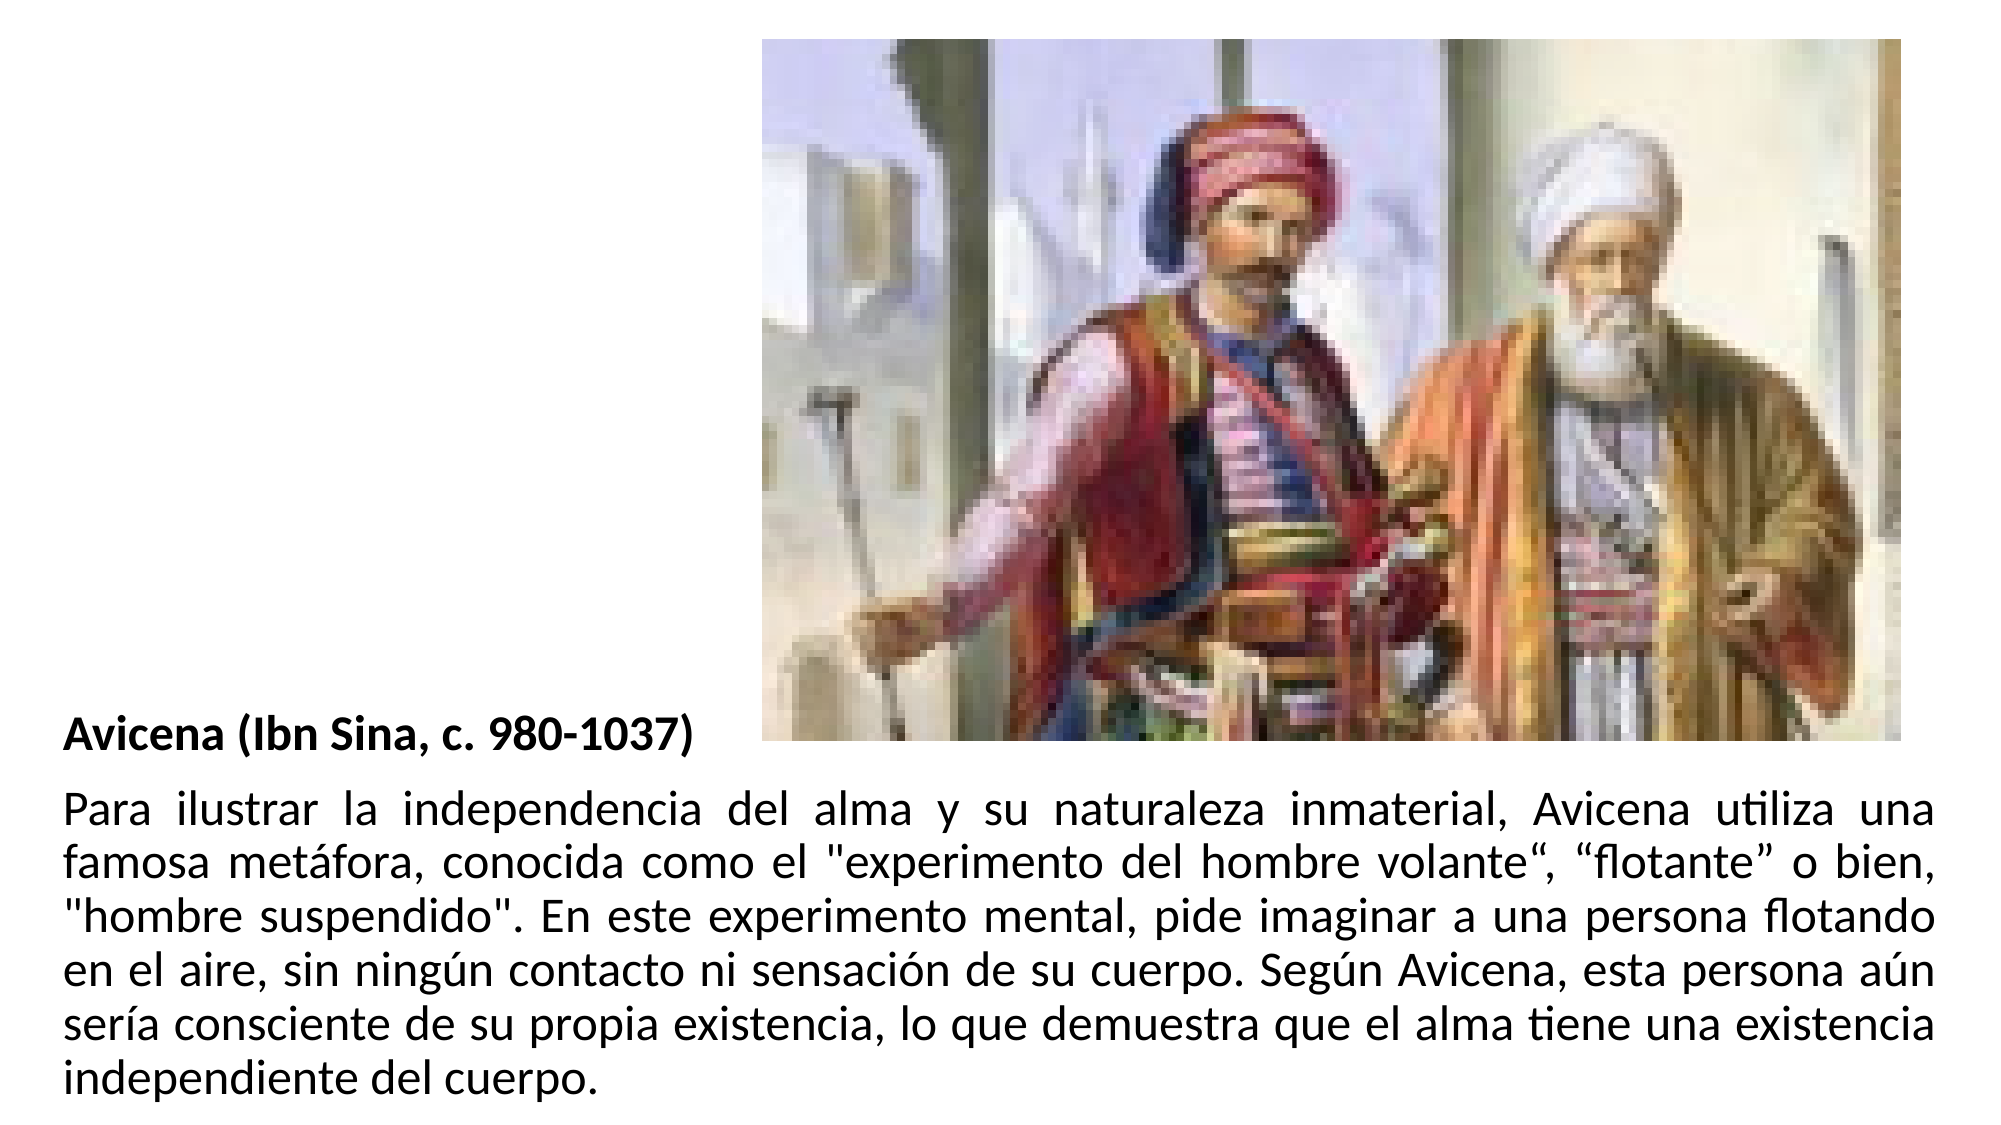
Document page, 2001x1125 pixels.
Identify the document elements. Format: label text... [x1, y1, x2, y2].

picture [762, 39, 1902, 741]
subtitle Avicena (Ibn Sina, c. 980-1037) Para ilustrar la independencia del alma y su naturaleza inmaterial, Avicena utiliza una famosa metáfora, conocida como el "experimento del hombre volante“, “flotante” o bien, "hombre suspendido". En este experimento mental, pide imaginar a una persona flotando en el aire, sin ningún contacto ni sensación de su cuerpo. Según Avicena, esta persona aún sería consciente de su propia existencia, lo que demuestra que el alma tiene una existencia independiente del cuerpo. [47, 699, 1952, 1125]
